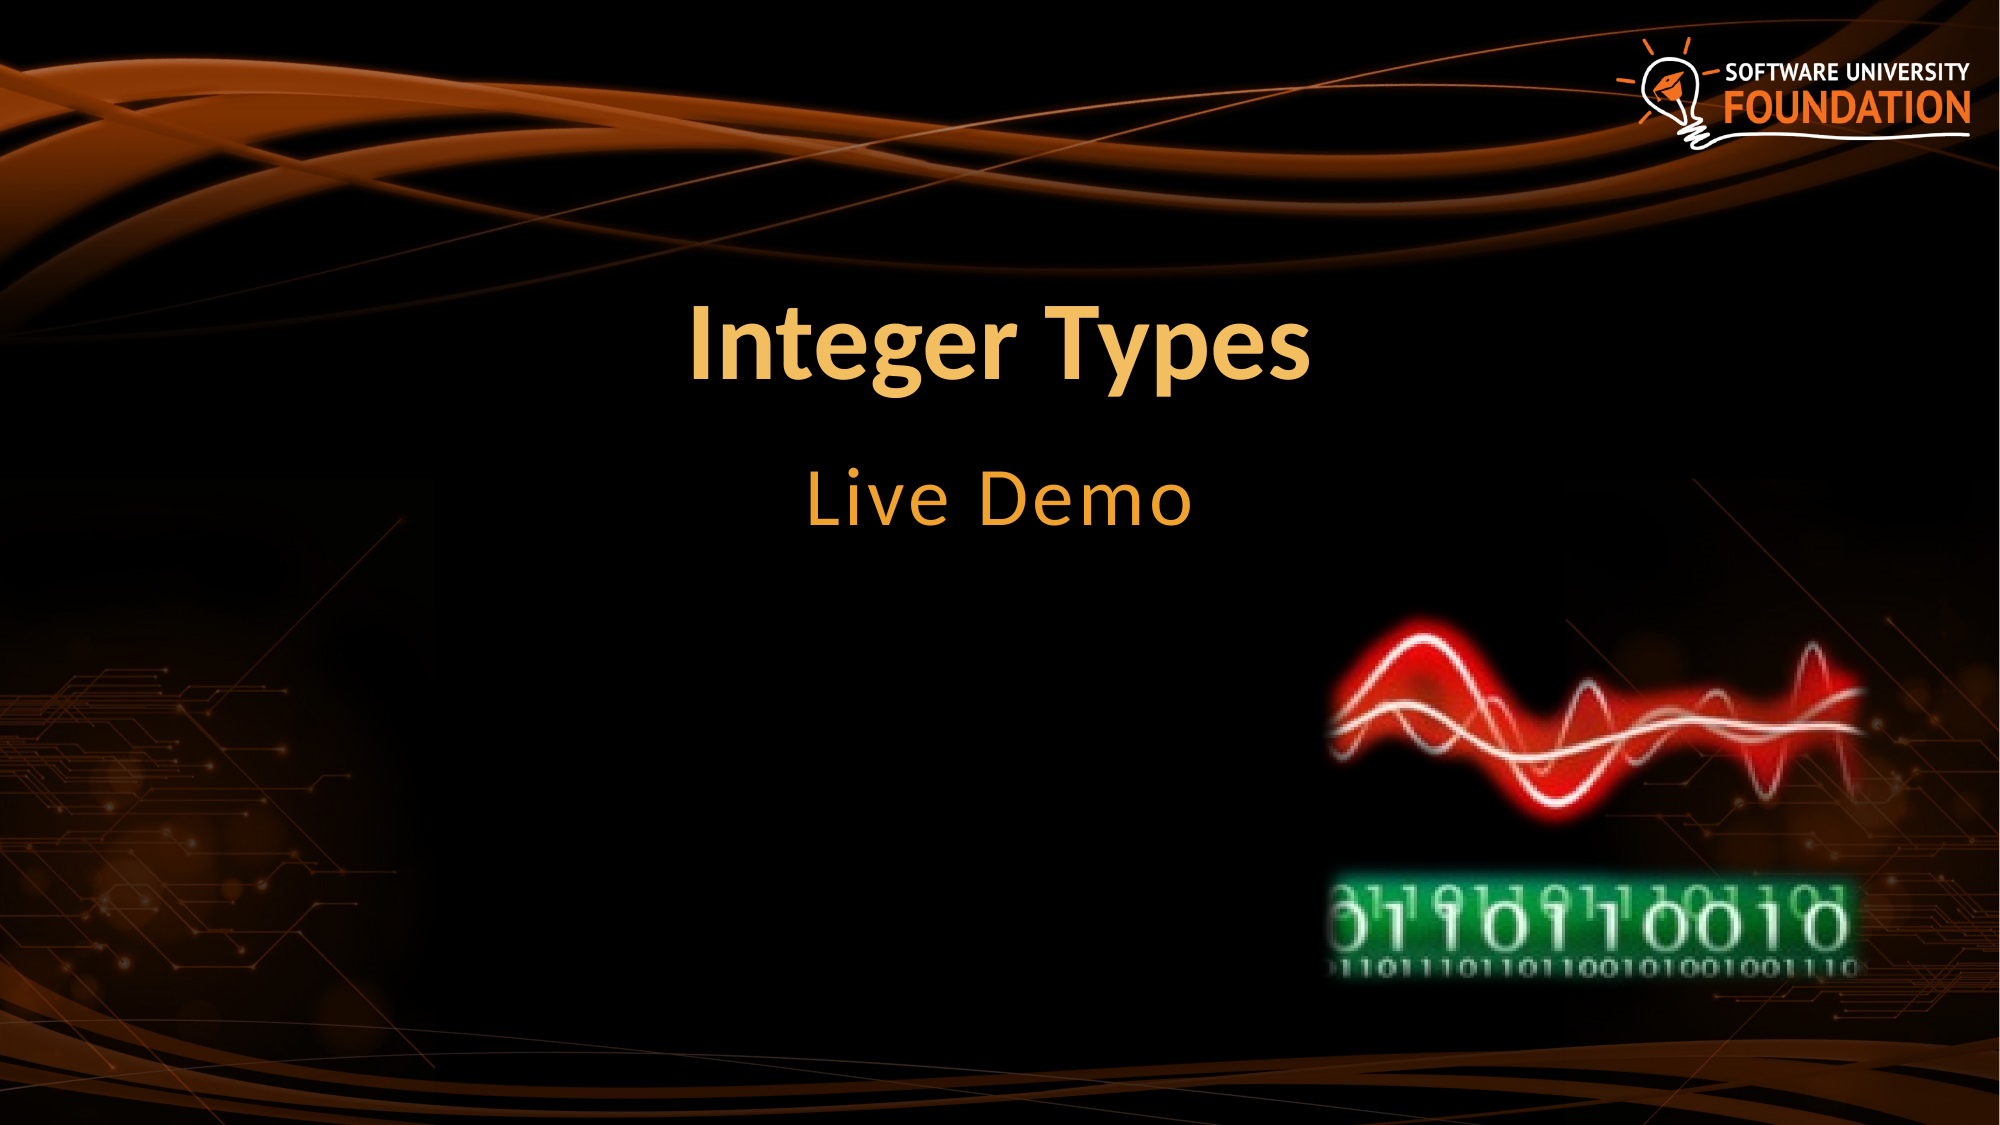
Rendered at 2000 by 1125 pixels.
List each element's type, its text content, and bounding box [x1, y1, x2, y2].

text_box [137, 489, 787, 1025]
picture [0, 0, 2000, 1125]
subtitle Live Demo [324, 431, 1675, 550]
title Integer Types [324, 275, 1675, 410]
